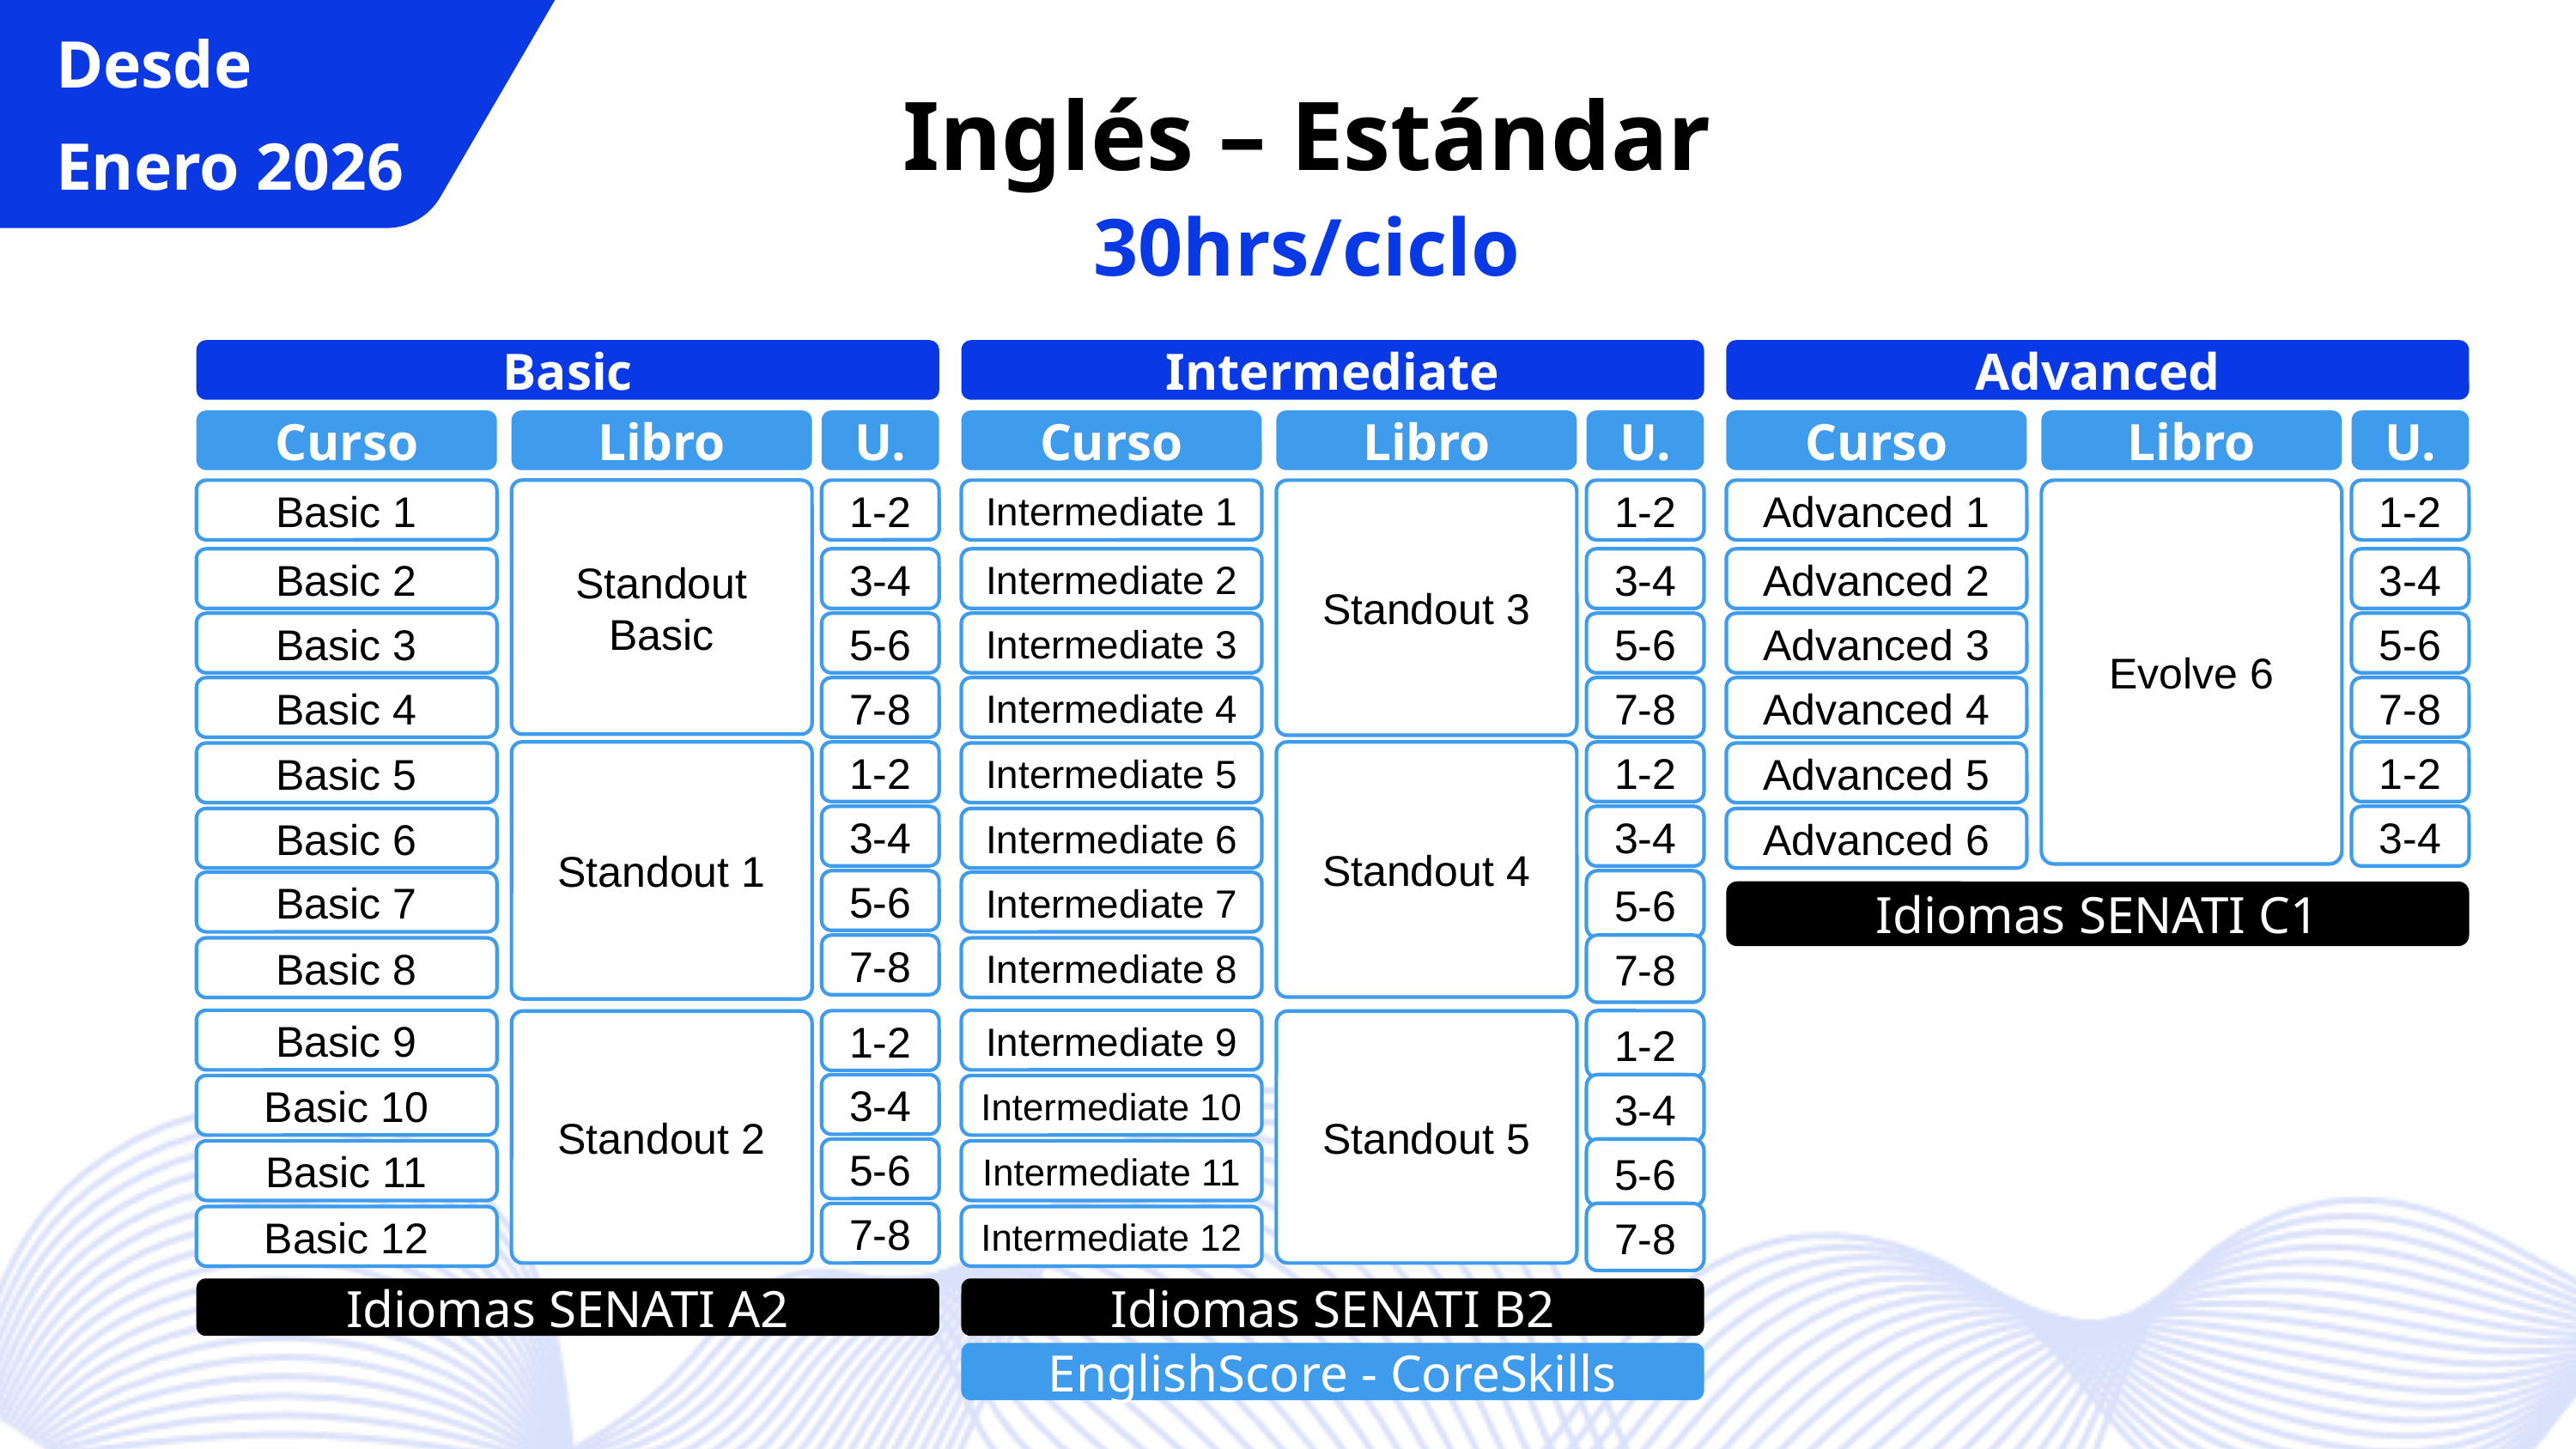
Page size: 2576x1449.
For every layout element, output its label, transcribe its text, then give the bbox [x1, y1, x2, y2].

text_box Advanced 2 [1724, 547, 2029, 610]
text_box Standout 4 [1274, 740, 1579, 999]
text_box Intermediate 6 [959, 806, 1264, 870]
text_box Basic [194, 338, 941, 402]
text_box 1-2 [1584, 740, 1706, 803]
text_box Libro [2039, 409, 2344, 472]
text_box Curso [1724, 409, 2029, 472]
text_box 3-4 [2349, 804, 2471, 868]
text_box Basic 9 [194, 1008, 499, 1072]
text_box Basic 4 [194, 676, 499, 739]
text_box Intermediate [959, 338, 1706, 402]
text_box Intermediate 1 [959, 478, 1264, 542]
text_box Curso [194, 409, 499, 472]
text_box Advanced [1724, 338, 2471, 402]
text_box 1-2 [1584, 1009, 1706, 1076]
text_box Intermediate 2 [959, 547, 1264, 610]
text_box Idiomas SENATI A2 [194, 1276, 941, 1338]
text_box Intermediate 4 [959, 676, 1264, 739]
text_box Idiomas SENATI B2 [959, 1276, 1706, 1338]
text_box 5-6 [1584, 1137, 1706, 1204]
text_box Standout 3 [1274, 478, 1579, 737]
text_box 5-6 [2349, 611, 2471, 675]
text_box Standout 1 [509, 740, 814, 1001]
text_box 1-2 [1584, 478, 1706, 542]
text_box Intermediate 10 [959, 1073, 1264, 1137]
text_box Intermediate 5 [959, 741, 1264, 805]
text_box Basic 10 [194, 1073, 499, 1137]
text_box 3-4 [819, 804, 941, 868]
text_box Desde Enero 2026 [56, 0, 496, 203]
text_box 1-2 [819, 1009, 941, 1072]
text_box 7-8 [1584, 676, 1706, 739]
text_box Basic 2 [194, 547, 499, 610]
text_box Basic 5 [194, 741, 499, 805]
text_box Intermediate 11 [959, 1138, 1264, 1203]
text_box [496, 0, 556, 101]
text_box 7-8 [2349, 676, 2471, 739]
text_box Advanced 1 [1724, 478, 2029, 542]
text_box 5-6 [1584, 869, 1706, 937]
text_box 5-6 [819, 1137, 941, 1201]
text_box Advanced 5 [1724, 741, 2029, 805]
text_box U. [1584, 409, 1706, 472]
text_box Intermediate 3 [959, 611, 1264, 675]
text_box Basic 8 [194, 936, 499, 1000]
text_box EnglishScore - CoreSkills [959, 1341, 1706, 1403]
text_box 1-2 [819, 740, 941, 803]
text_box Advanced 4 [1724, 676, 2029, 739]
text_box 3-4 [819, 547, 941, 610]
text_box [0, 1039, 2576, 1449]
text_box Curso [959, 409, 1264, 472]
text_box Advanced 3 [1724, 611, 2029, 675]
text_box Standout 2 [509, 1009, 814, 1265]
text_box U. [819, 409, 941, 472]
text_box Intermediate 12 [959, 1204, 1264, 1269]
text_box 7-8 [819, 1201, 941, 1265]
text_box Intermediate 7 [959, 870, 1264, 934]
text_box Idiomas SENATI C1 [1724, 879, 2471, 949]
text_box Evolve 6 [2039, 478, 2344, 866]
text_box Inglés – Estándar 30hrs/ciclo [534, 87, 2080, 292]
text_box 7-8 [1584, 1201, 1706, 1273]
text_box 7-8 [1584, 933, 1706, 1004]
text_box Intermediate 9 [959, 1008, 1264, 1072]
text_box 5-6 [1584, 611, 1706, 675]
text_box Advanced 6 [1724, 806, 2029, 870]
text_box 5-6 [819, 611, 941, 675]
text_box Basic 3 [194, 611, 499, 675]
text_box Basic 7 [194, 870, 499, 934]
text_box Libro [509, 409, 814, 472]
text_box 3-4 [1584, 1072, 1706, 1140]
text_box 1-2 [2349, 478, 2471, 542]
text_box 1-2 [819, 478, 941, 542]
text_box 7-8 [819, 933, 941, 997]
text_box U. [2349, 409, 2471, 472]
text_box 7-8 [819, 676, 941, 739]
text_box Basic 11 [194, 1138, 499, 1203]
text_box Libro [1274, 409, 1579, 472]
text_box 1-2 [2349, 740, 2471, 803]
text_box 3-4 [819, 1072, 941, 1137]
text_box Basic 6 [194, 806, 499, 870]
text_box Basic 1 [194, 478, 499, 542]
text_box Intermediate 8 [959, 936, 1264, 1000]
text_box 3-4 [1584, 804, 1706, 868]
text_box 5-6 [819, 869, 941, 932]
text_box Standout 5 [1274, 1009, 1579, 1265]
text_box 3-4 [1584, 547, 1706, 610]
text_box [0, 0, 436, 228]
text_box Standout Basic [509, 478, 814, 737]
text_box 3-4 [2349, 547, 2471, 610]
text_box Basic 12 [194, 1204, 499, 1269]
